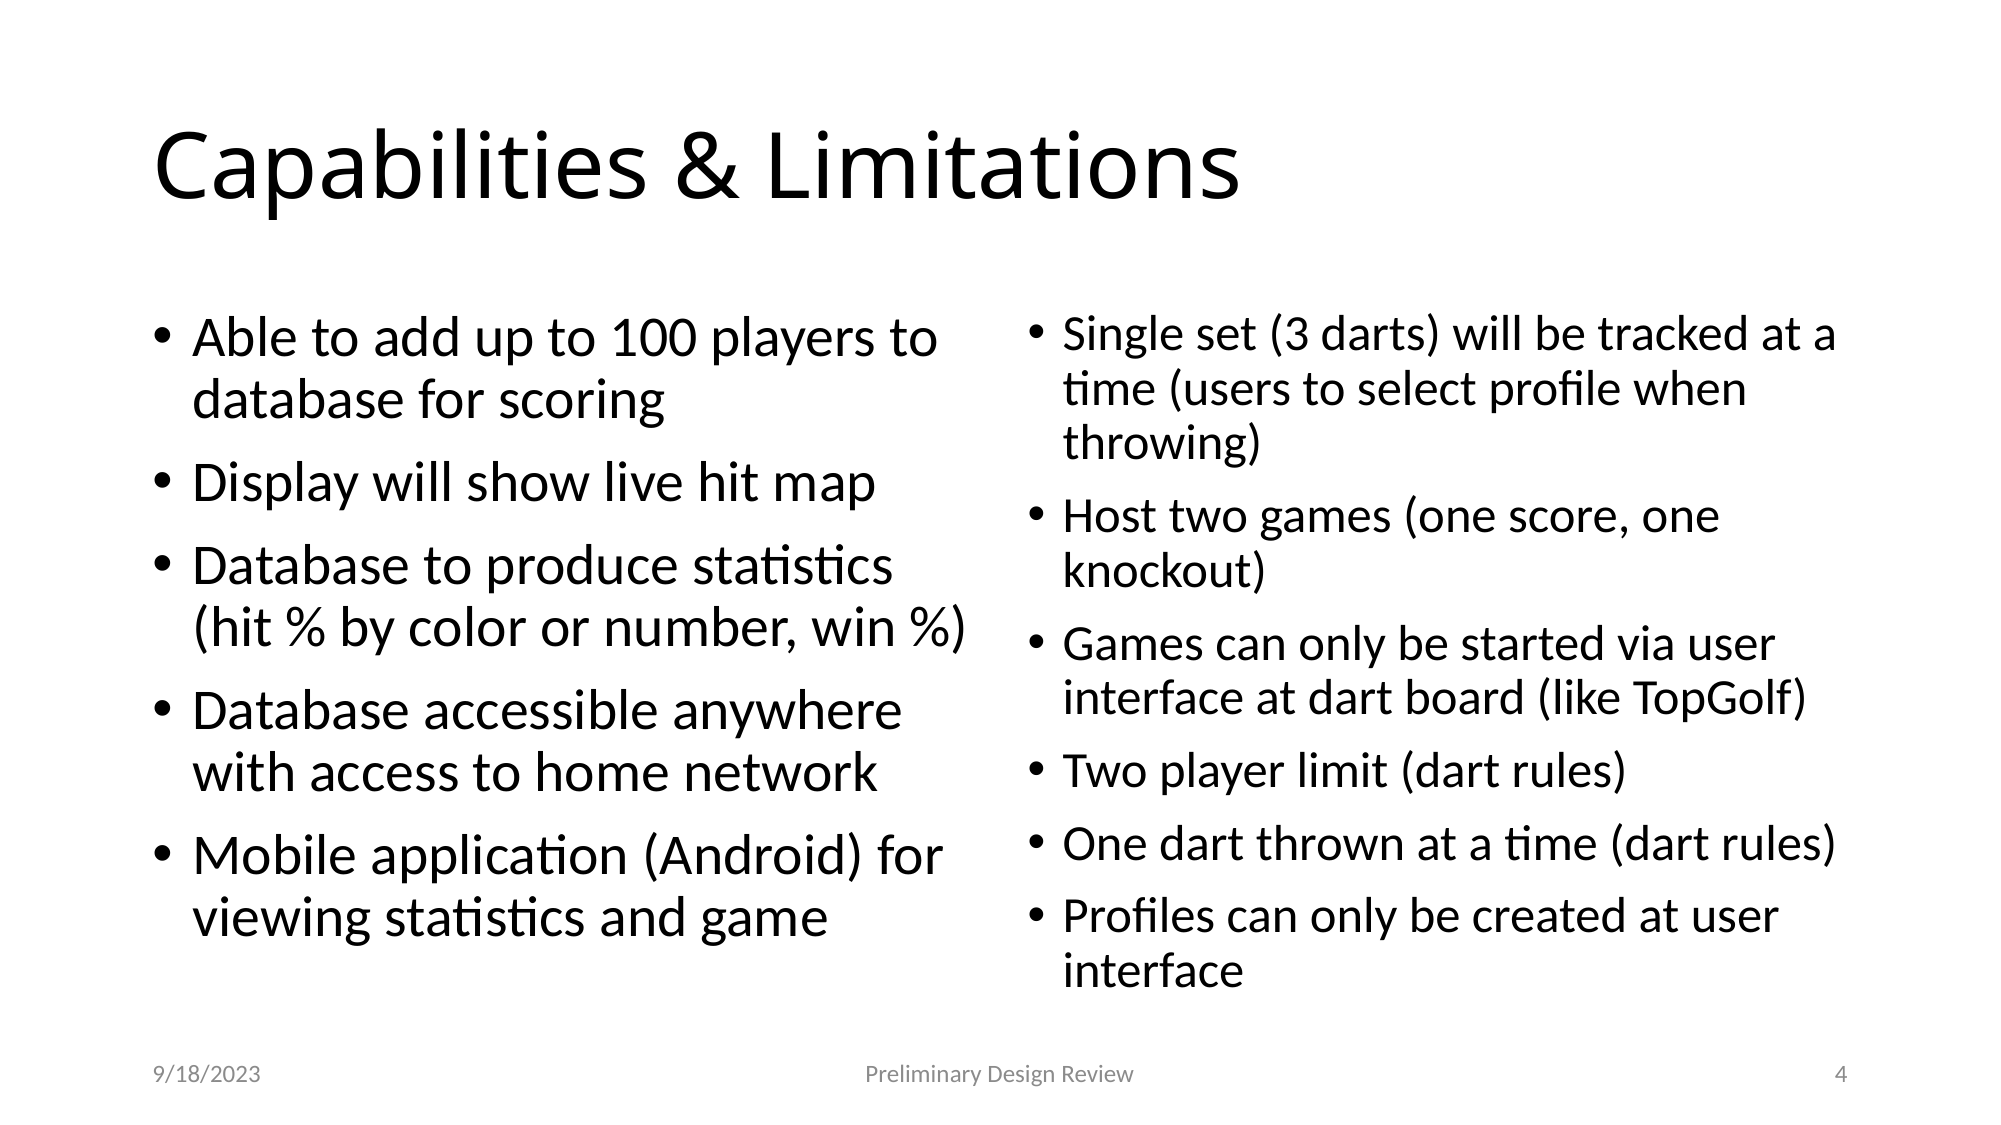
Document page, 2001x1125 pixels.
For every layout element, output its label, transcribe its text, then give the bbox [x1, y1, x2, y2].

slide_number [137, 1042, 588, 1103]
title Capabilities & Limitations [137, 59, 1863, 278]
slide_number 4 [1412, 1042, 1863, 1103]
list Single set (3 darts) will be tracked at a time (users to select profile when throwing) Host two games (one score, one knockout) Games can only be started via user interface at dart board (like TopGolf) Two player limit (dart rules) One dart thrown at a time (dart rules) Profiles can only be created at user interface [1012, 299, 1863, 1014]
footer Preliminary Design Review [662, 1042, 1338, 1103]
list Able to add up to 100 players to database for scoring Display will show live hit map Database to produce statistics (hit % by color or number, win %) Database accessible anywhere with access to home network Mobile application (Android) for viewing statistics and game [137, 299, 988, 1014]
